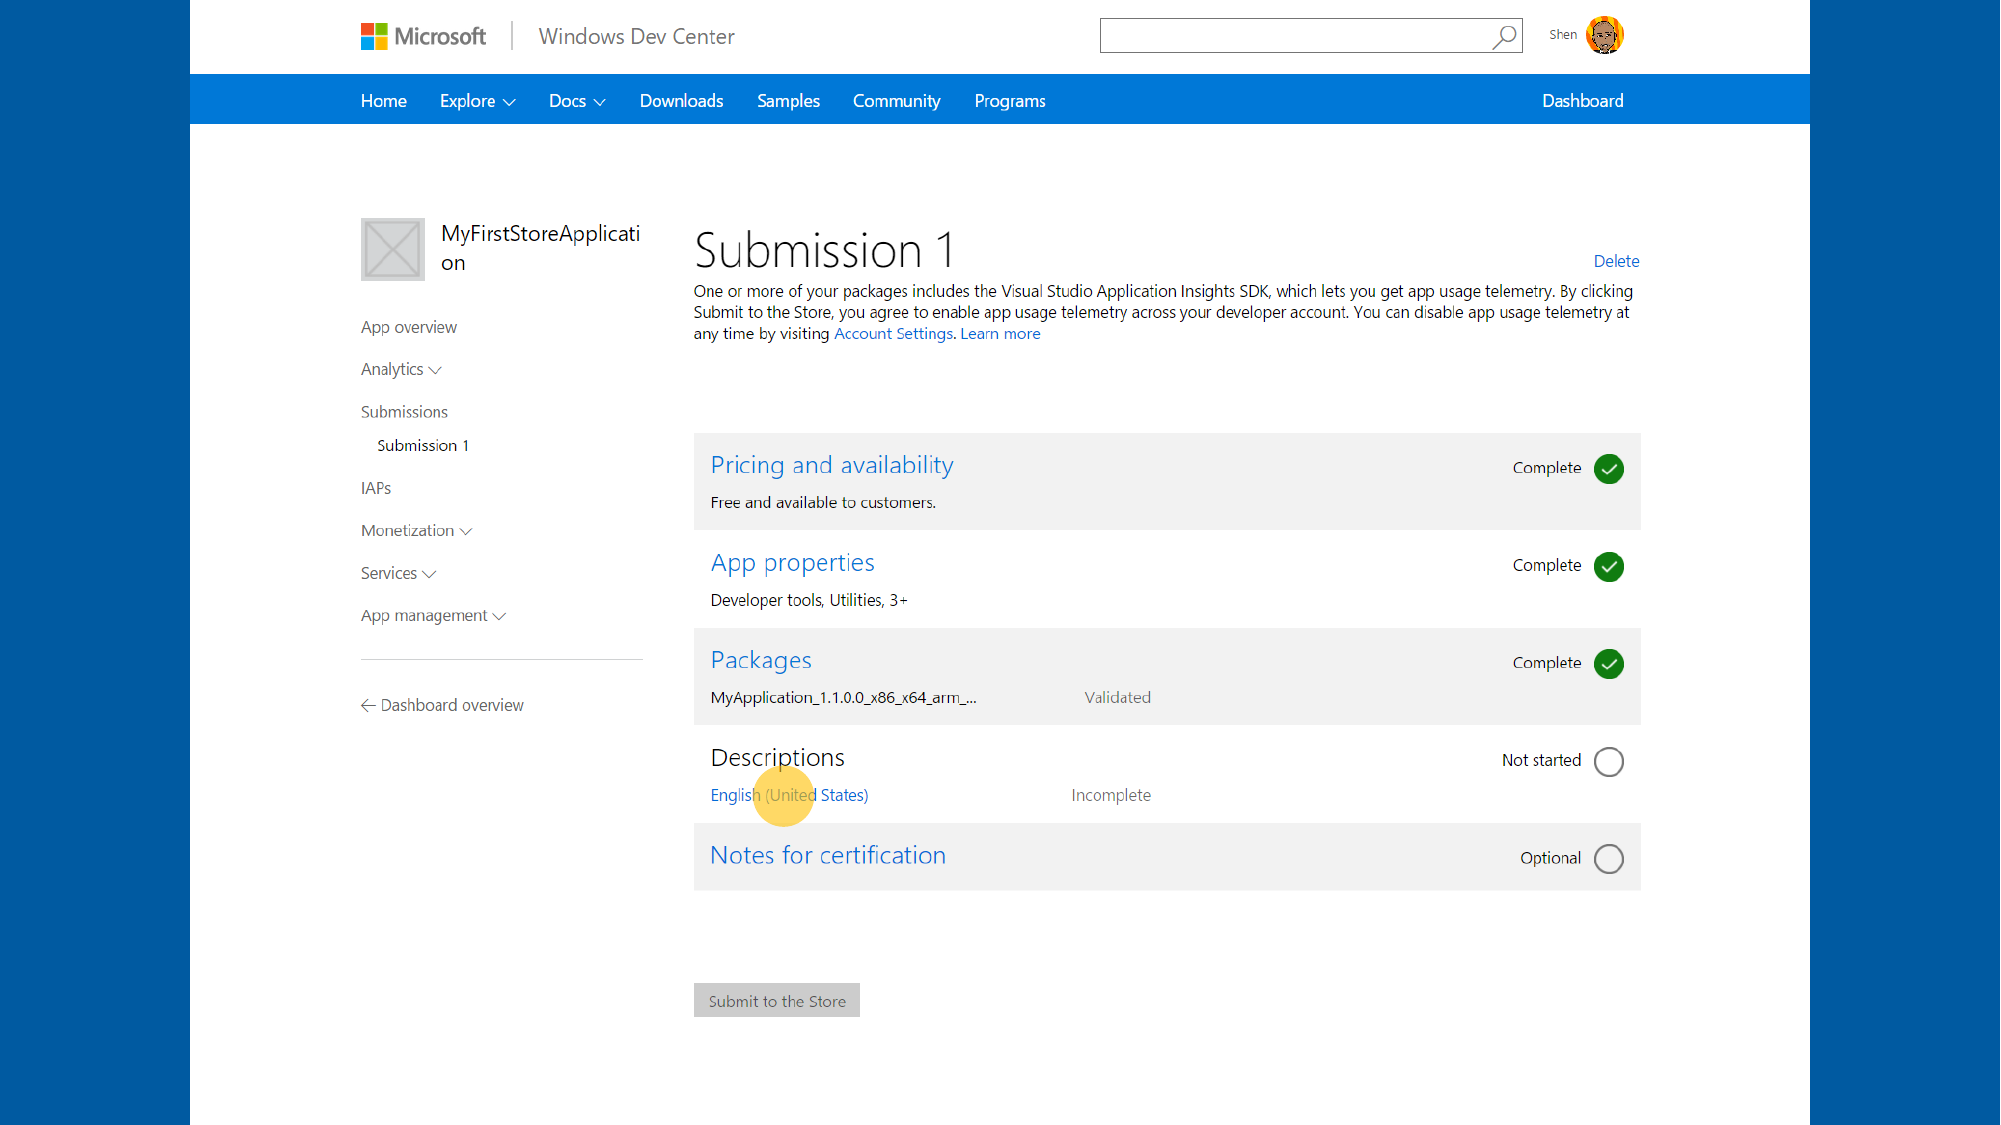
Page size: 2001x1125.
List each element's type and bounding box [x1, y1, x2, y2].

picture [190, 0, 1810, 1125]
